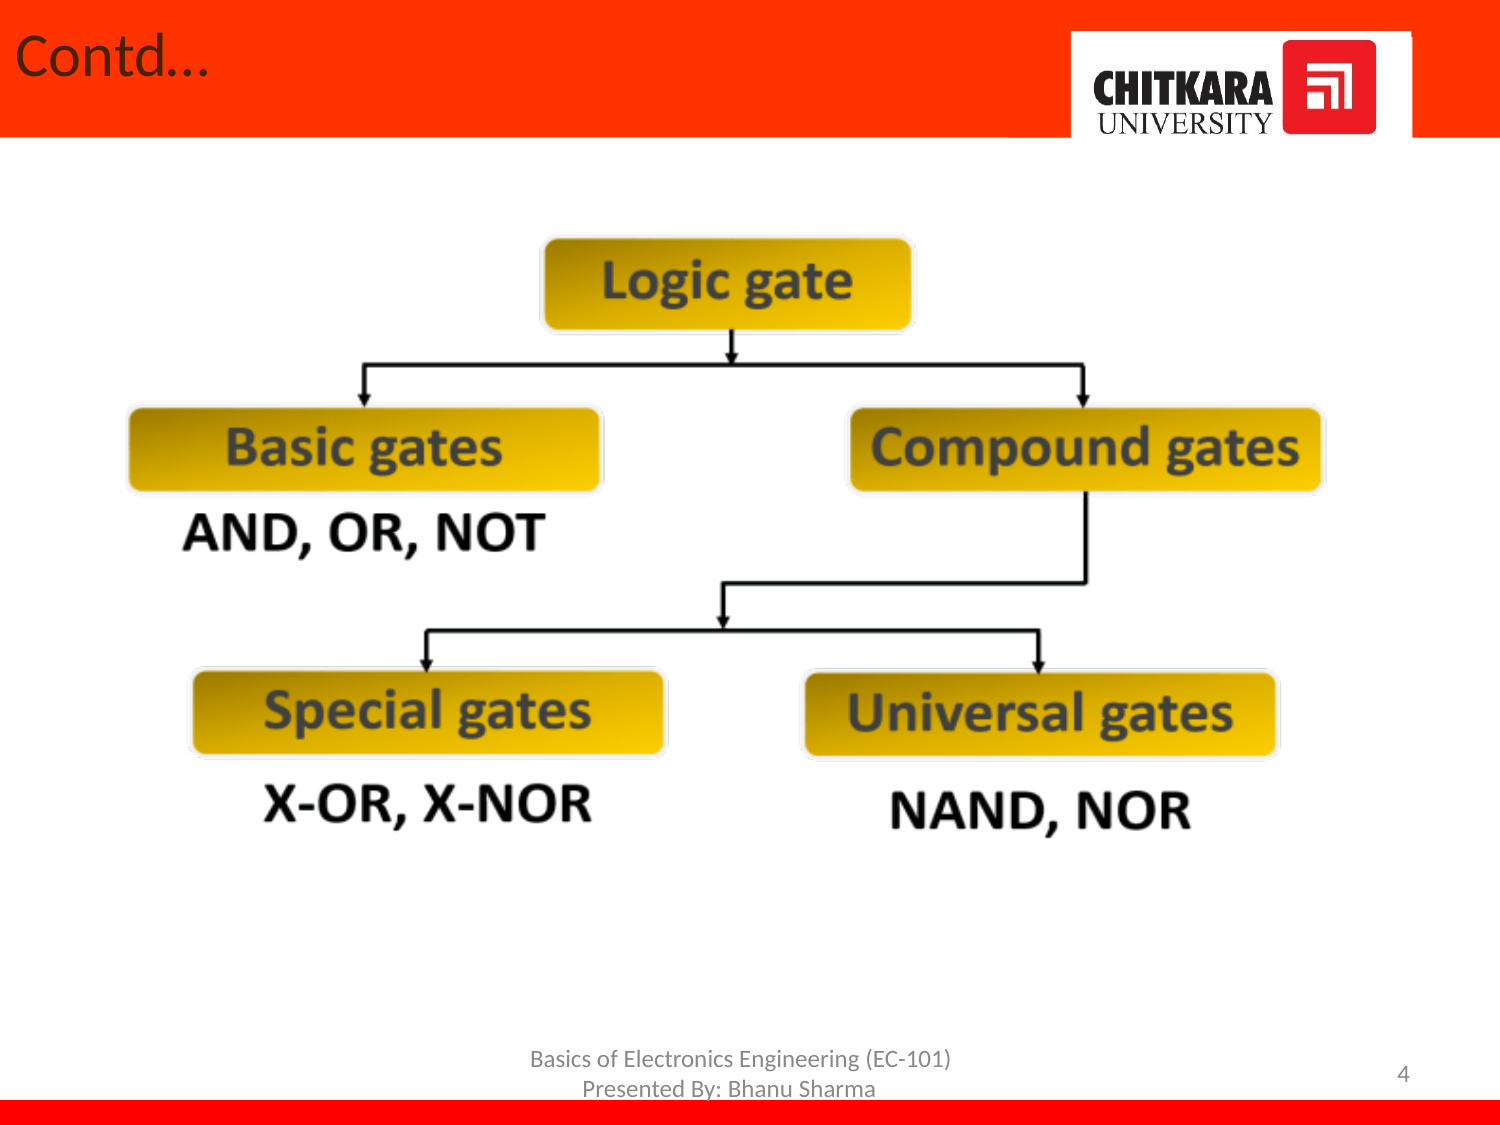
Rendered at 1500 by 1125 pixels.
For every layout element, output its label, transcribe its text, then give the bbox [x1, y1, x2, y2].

picture [1074, 37, 1391, 138]
picture [124, 224, 1338, 883]
slide_number 4 [1074, 1042, 1425, 1103]
title Contd… [14, 0, 236, 146]
footer Basics of Electronics Engineering (EC-101) Presented By: Bhanu Sharma [512, 1042, 988, 1103]
